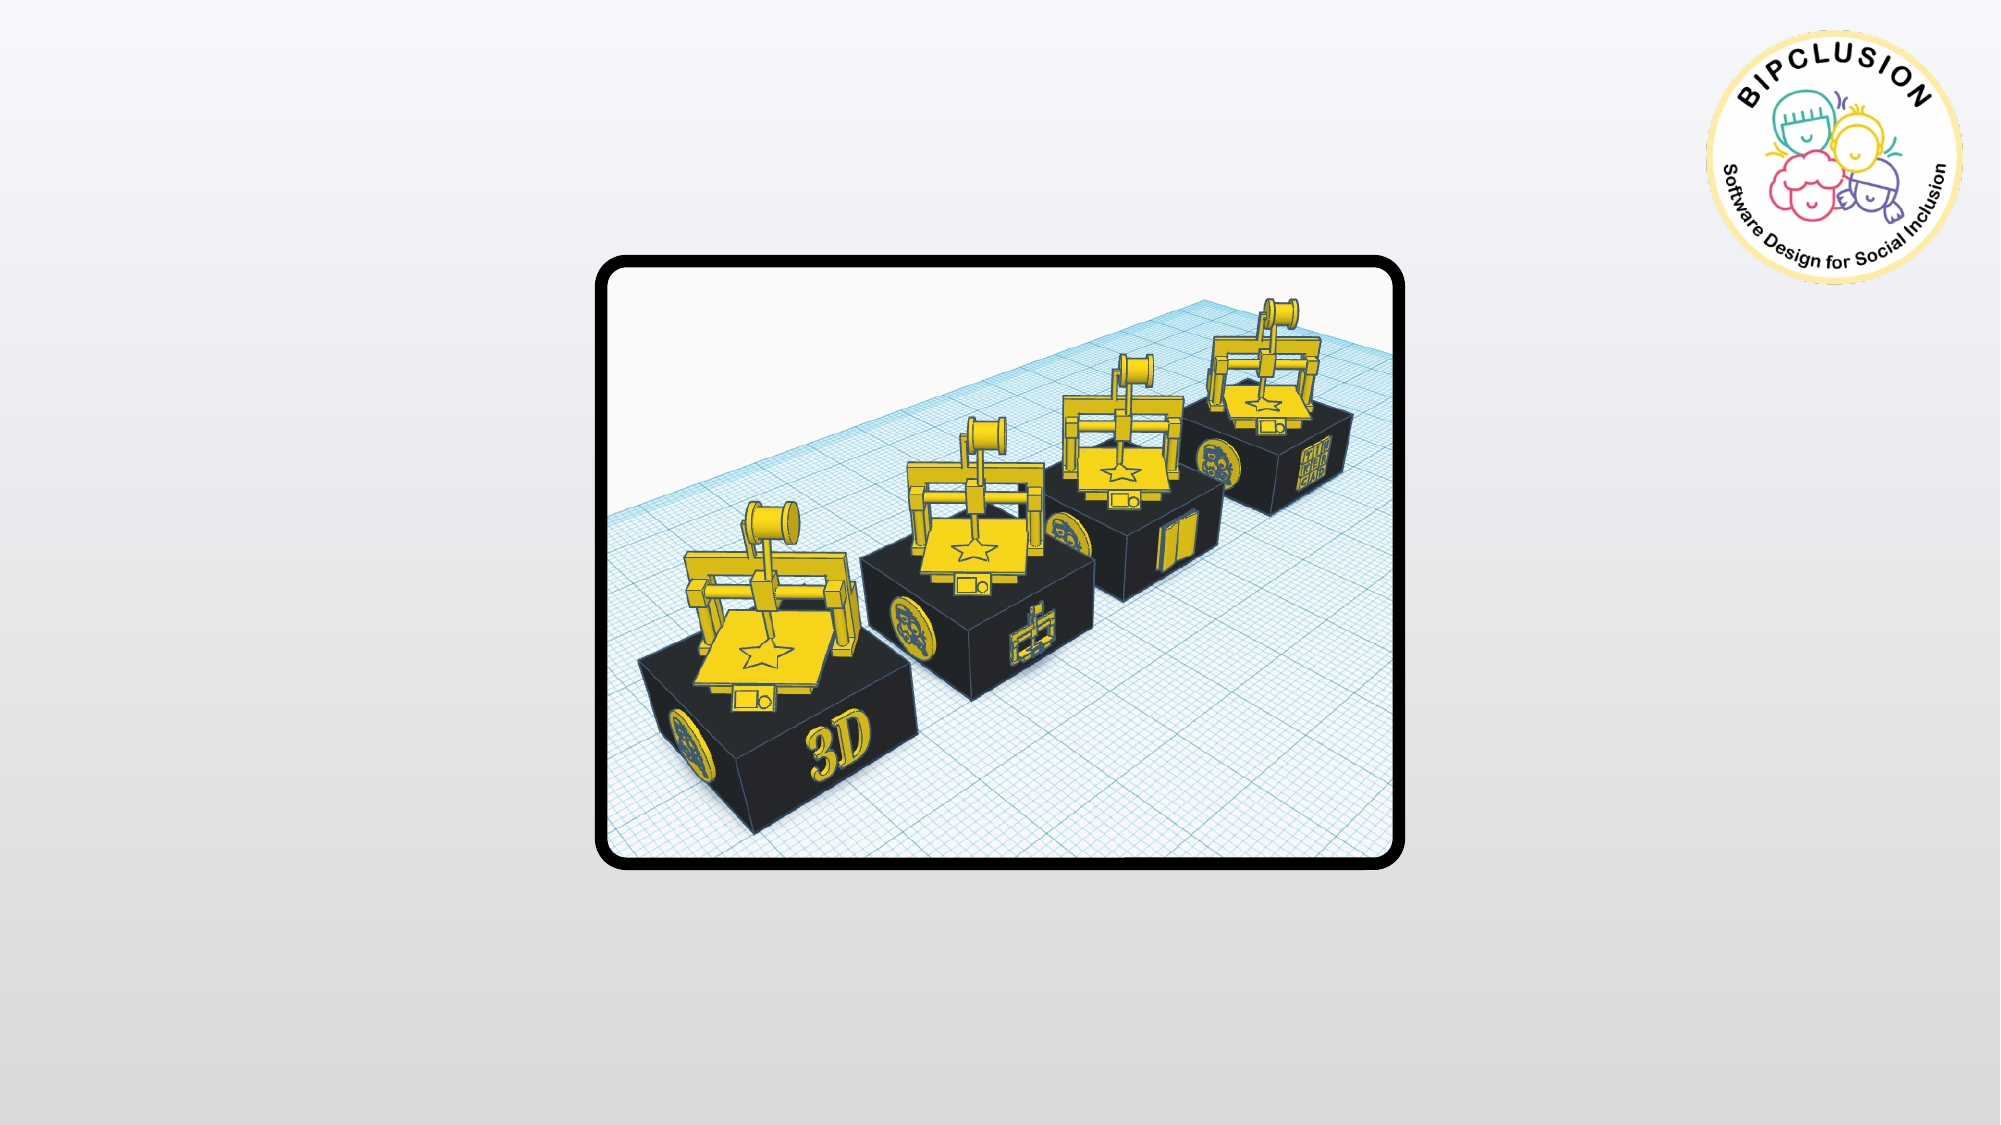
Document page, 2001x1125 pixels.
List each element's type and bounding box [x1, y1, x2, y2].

picture [601, 261, 1399, 864]
picture [1705, 29, 1963, 285]
